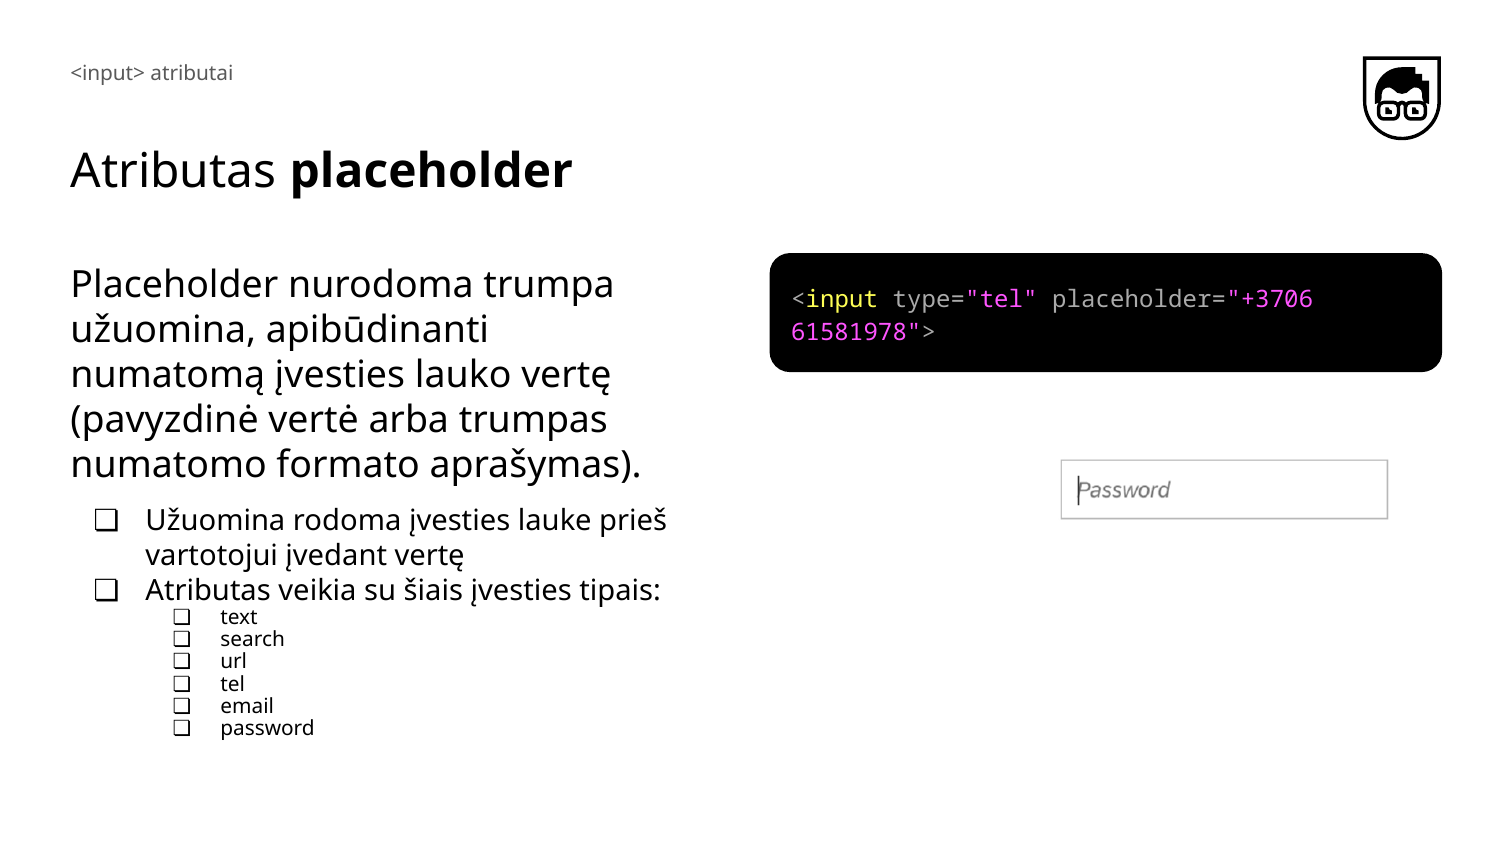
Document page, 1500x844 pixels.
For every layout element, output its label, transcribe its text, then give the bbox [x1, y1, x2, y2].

text_box <input type="tel" placeholder="+3706 61581978"> [770, 253, 1442, 372]
list <input> atributai [59, 56, 750, 113]
list Placeholder nurodoma trumpa užuomina, apibūdinanti numatomą įvesties lauko vertę (pavyzdinė vertė arba trumpas numatomo formato aprašymas). Užuomina rodoma įvesties lauke prieš vartotojui įvedant vertę Atributas veikia su šiais įvesties tipais: text search url tel email password [59, 253, 693, 801]
picture [1011, 417, 1442, 567]
title Atributas placeholder [59, 140, 1325, 208]
